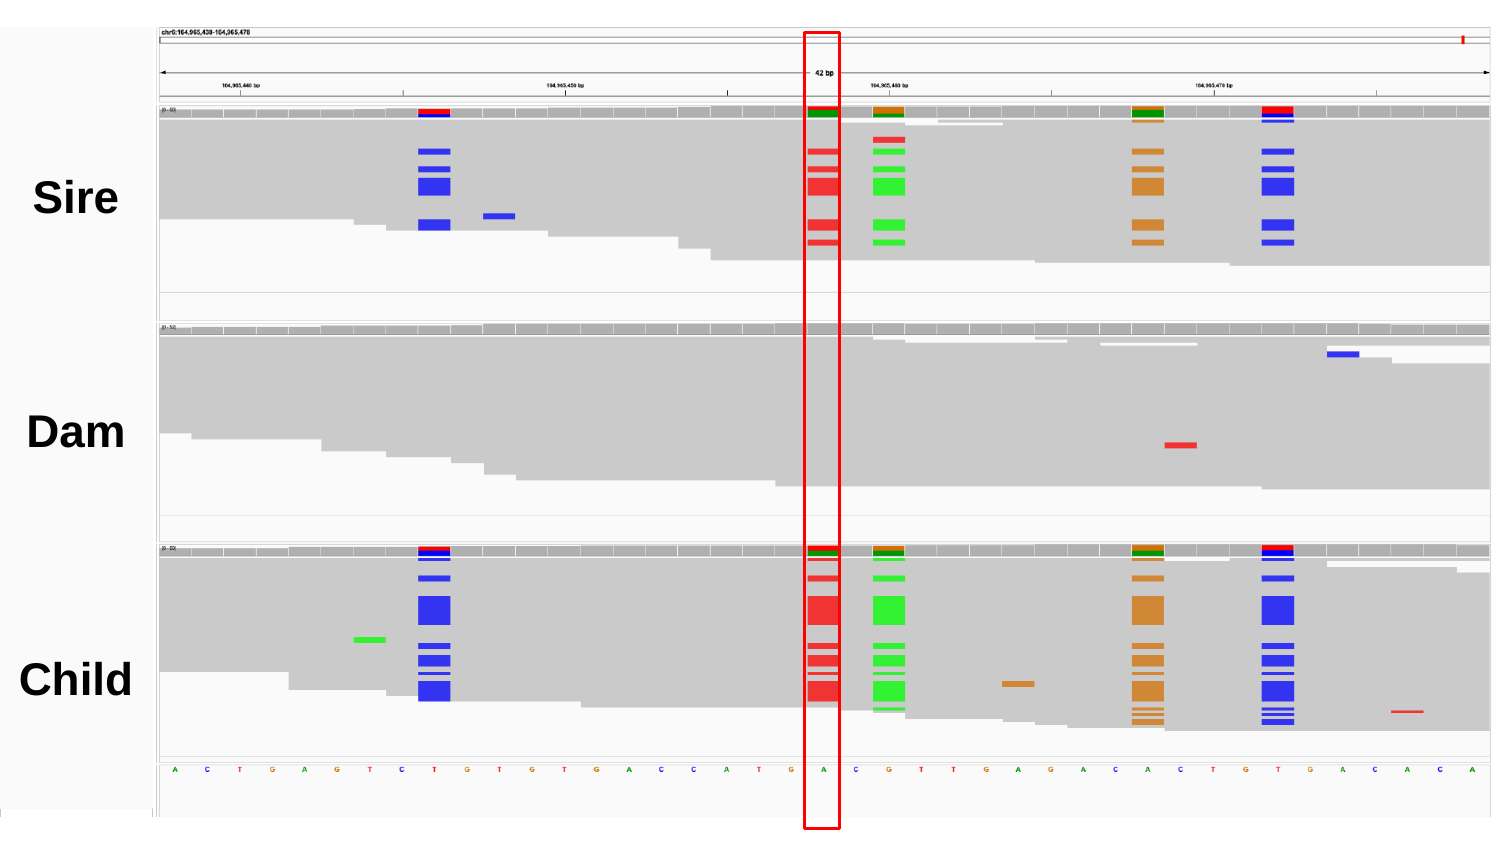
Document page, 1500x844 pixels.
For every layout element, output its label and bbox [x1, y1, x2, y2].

text_box [804, 825, 840, 829]
picture [0, 26, 1500, 817]
